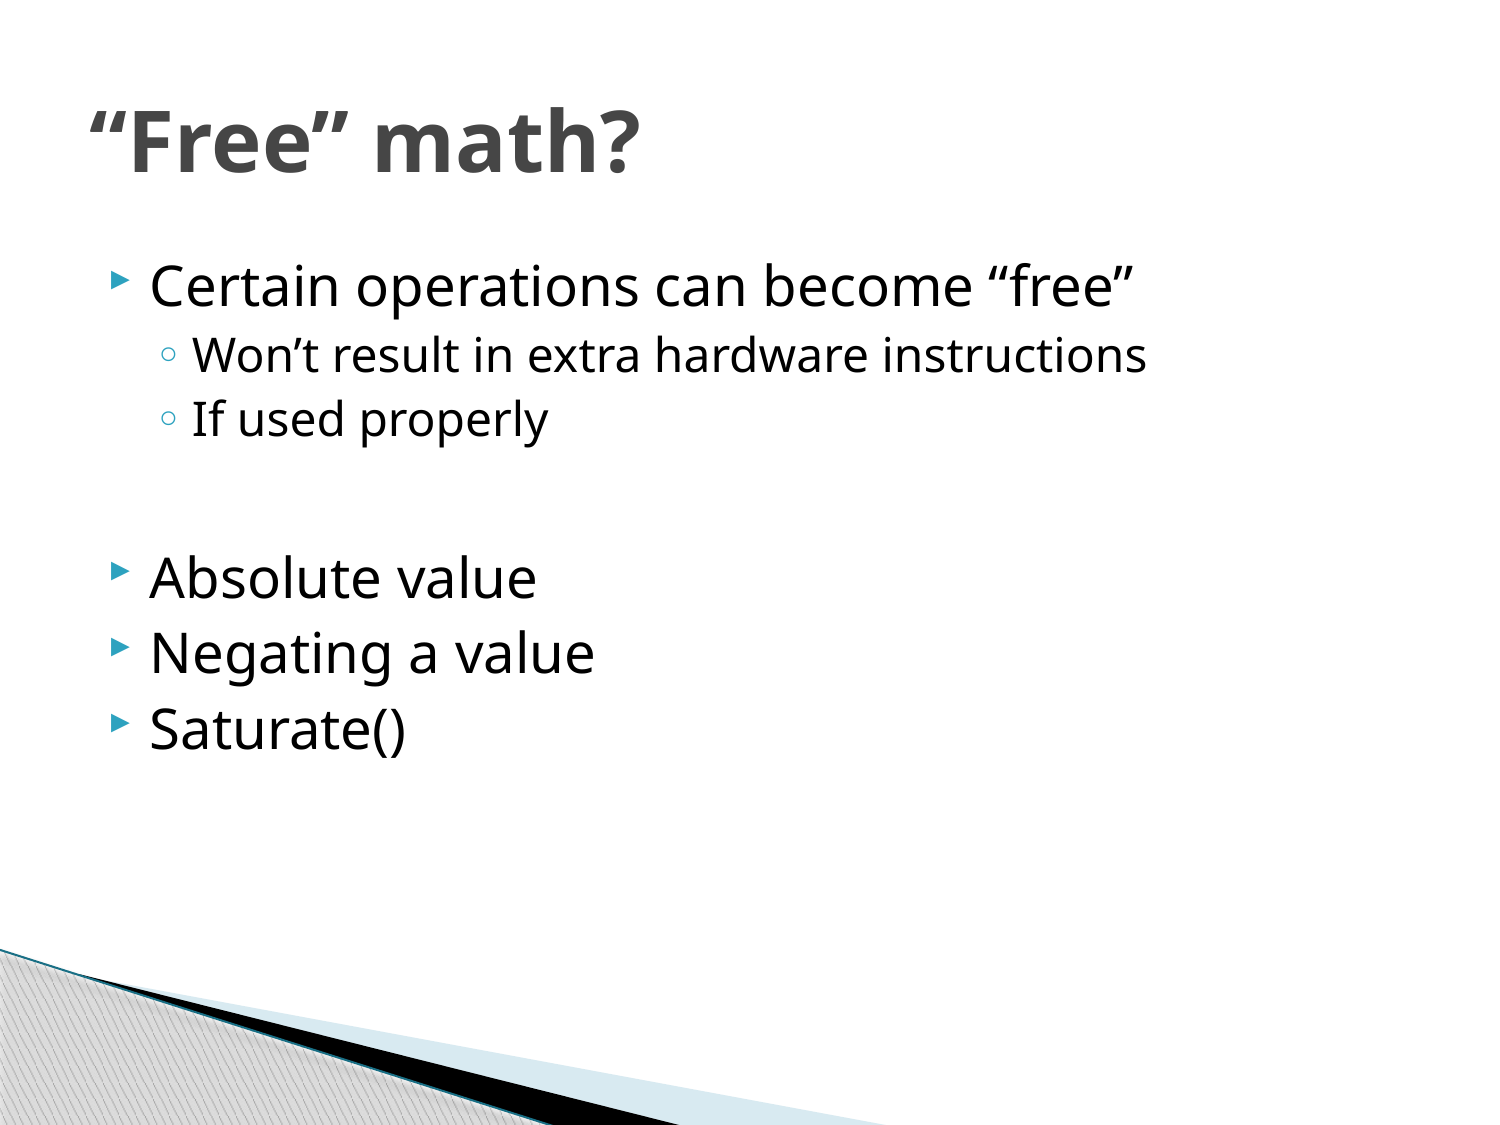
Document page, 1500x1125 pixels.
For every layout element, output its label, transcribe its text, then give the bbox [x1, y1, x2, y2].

title “Free” math? [75, 45, 1425, 233]
list Certain operations can become “free” Won’t result in extra hardware instructions If used properly Absolute value Negating a value Saturate() [75, 242, 1425, 986]
